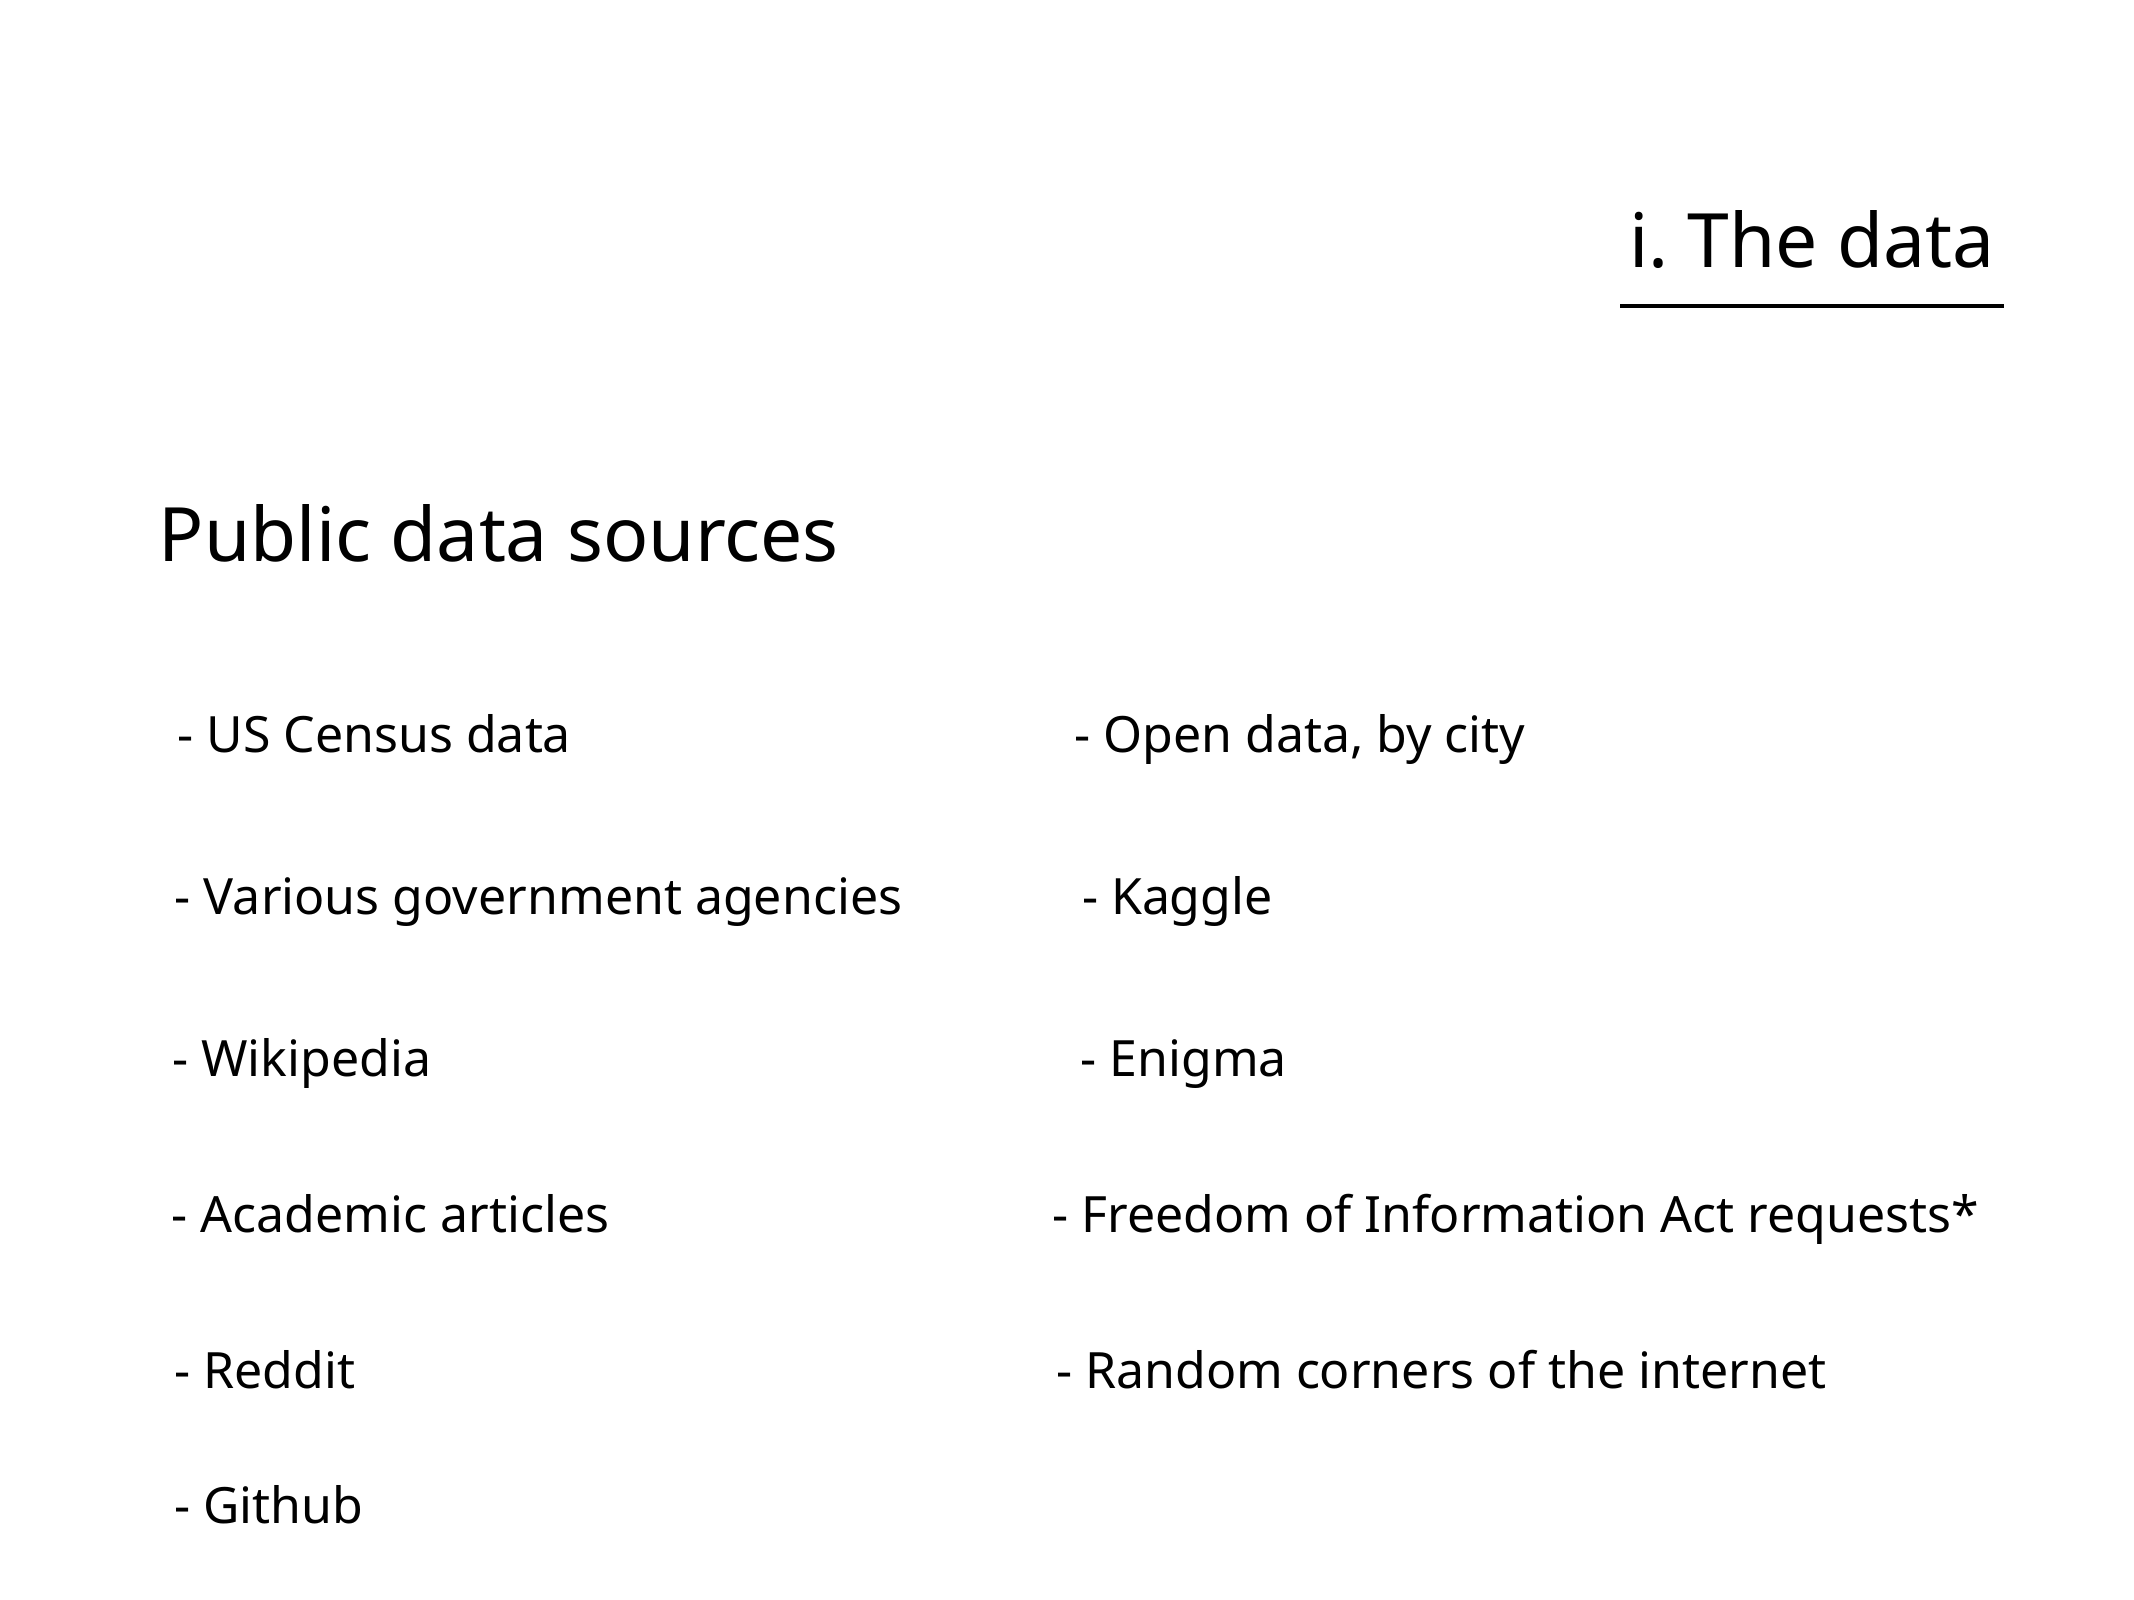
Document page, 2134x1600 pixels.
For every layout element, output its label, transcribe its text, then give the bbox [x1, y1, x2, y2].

text_box - Github [165, 1465, 385, 1543]
text_box - Kaggle [1073, 856, 1282, 933]
text_box - Enigma [1072, 1017, 1296, 1095]
text_box - Academic articles [163, 1174, 631, 1251]
text_box Public data sources [150, 478, 848, 585]
text_box - Freedom of Information Act requests* [1044, 1174, 1988, 1251]
text_box i. The data [1620, 184, 2004, 291]
text_box - Wikipedia [164, 1017, 441, 1095]
text_box - US Census data [169, 694, 580, 772]
text_box - Random corners of the internet [1047, 1330, 1836, 1407]
text_box - Reddit [166, 1330, 377, 1407]
text_box - Open data, by city [1066, 694, 1534, 772]
text_box - Various government agencies [166, 856, 912, 933]
